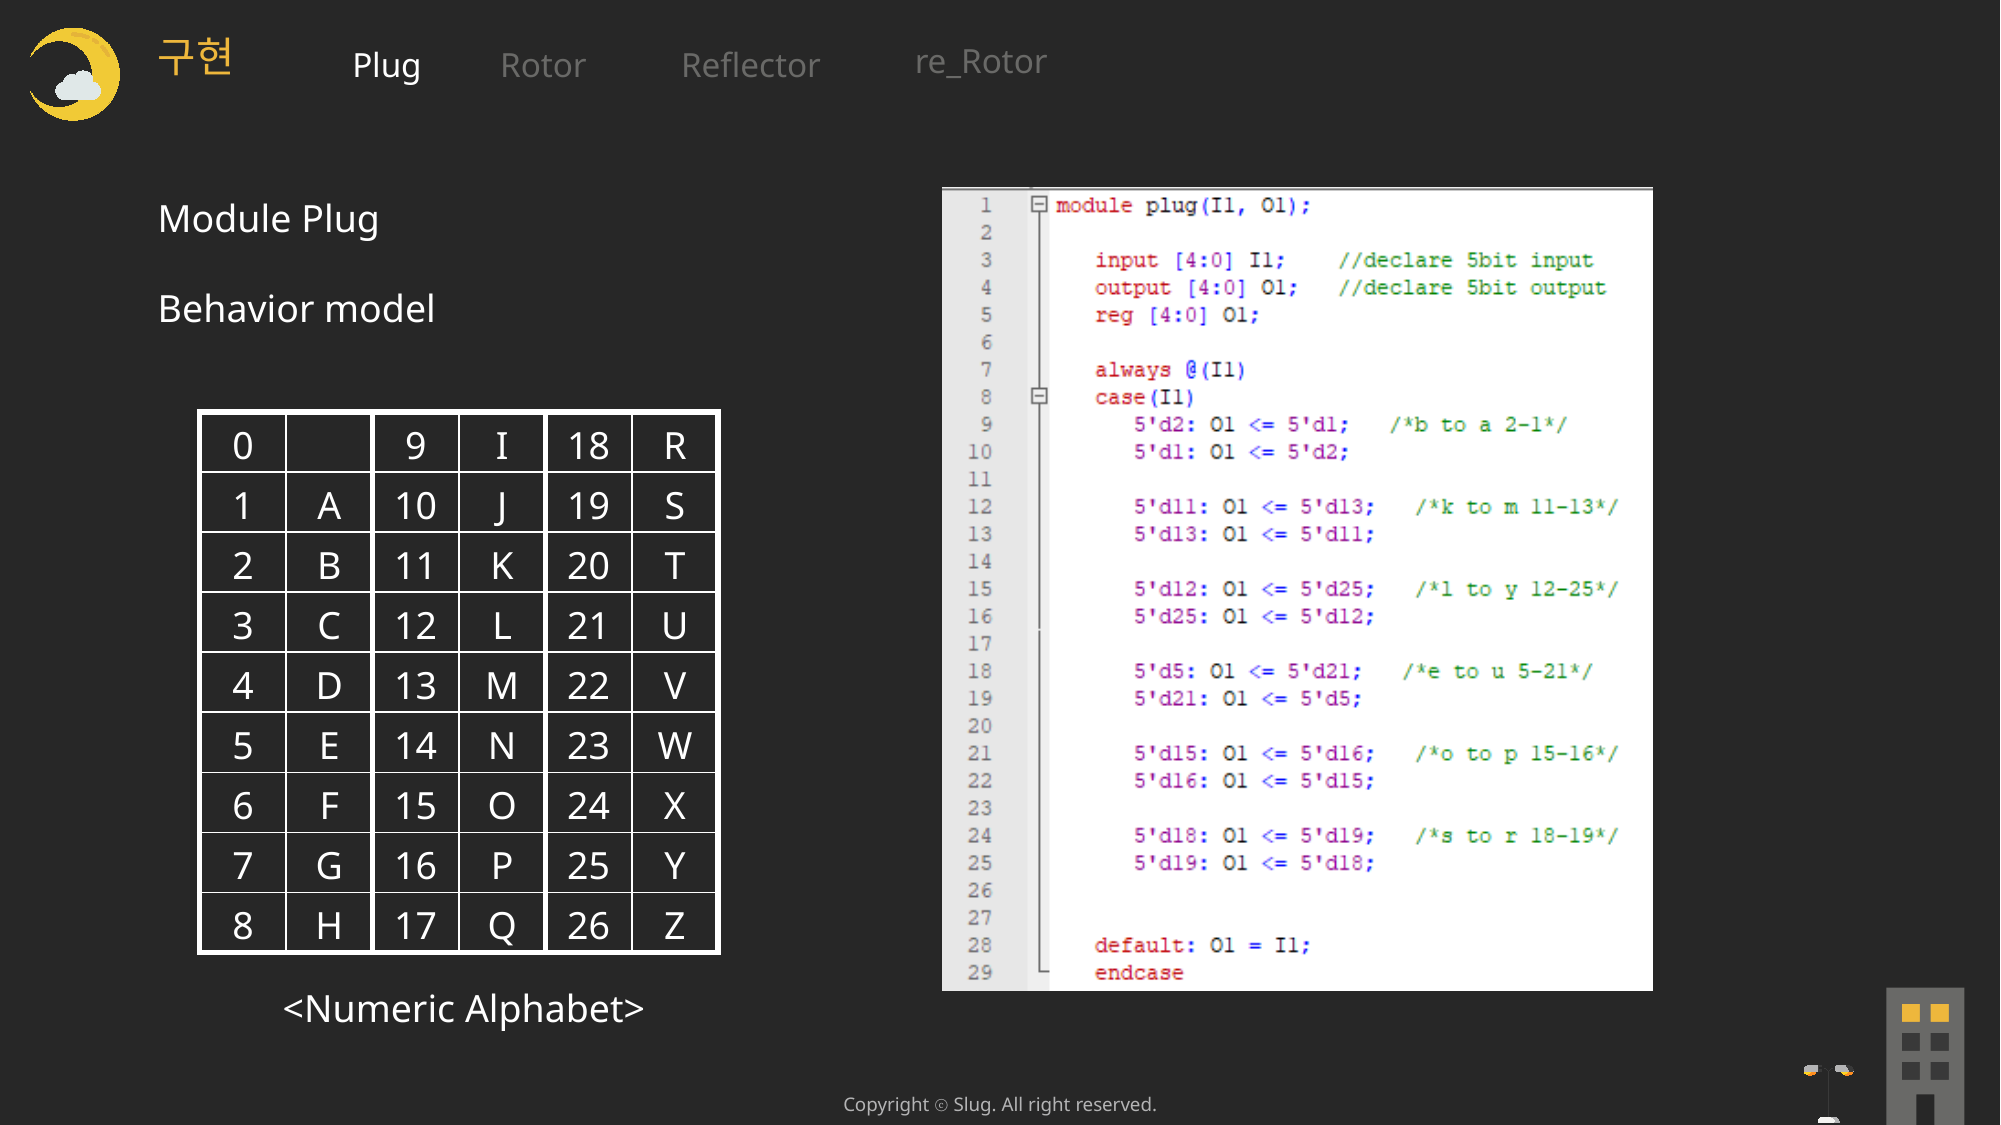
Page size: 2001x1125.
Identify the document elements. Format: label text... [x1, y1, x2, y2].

table_cell Q [460, 893, 543, 950]
table_cell 2 [202, 533, 285, 591]
table_cell B [287, 533, 370, 591]
table_header [287, 415, 370, 471]
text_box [1886, 987, 1965, 1125]
table_cell 4 [202, 653, 285, 711]
table_cell V [633, 653, 715, 711]
table_cell 1 [202, 473, 285, 531]
table_header 9 [375, 415, 458, 471]
table_cell U [633, 593, 715, 651]
table_cell 21 [548, 593, 631, 651]
table_cell 17 [375, 893, 458, 950]
table_cell 23 [548, 713, 631, 772]
table_cell 5 [202, 713, 285, 772]
table_cell J [460, 473, 543, 531]
text_box Module Plug Behavior model [143, 187, 494, 338]
table_cell P [460, 833, 543, 892]
table_cell O [460, 773, 543, 832]
table_cell T [633, 533, 715, 591]
table_cell W [633, 713, 715, 772]
table_cell M [460, 653, 543, 711]
table_cell 22 [548, 653, 631, 711]
table_cell 7 [202, 833, 285, 892]
text_box <Numeric Alphabet> [267, 977, 716, 1038]
table_cell 6 [202, 773, 285, 832]
text_box Copyright ⓒ Slug. All right reserved. [799, 1084, 1201, 1123]
text_box Rotor [485, 36, 668, 92]
table_cell Y [633, 833, 715, 892]
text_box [1804, 1065, 1854, 1123]
text_box Plug [337, 36, 485, 92]
table_cell 8 [202, 893, 285, 950]
table_cell 12 [375, 593, 458, 651]
table_cell D [287, 653, 370, 711]
table_cell C [287, 593, 370, 651]
table_cell 25 [548, 833, 631, 892]
table_cell N [460, 713, 543, 772]
table_cell 15 [375, 773, 458, 832]
table_cell F [287, 773, 370, 832]
table_cell X [633, 773, 715, 832]
table_cell E [287, 713, 370, 772]
text_box 구현 [143, 23, 437, 89]
table_cell Z [633, 893, 715, 950]
table_cell 26 [548, 893, 631, 950]
table_cell H [287, 893, 370, 950]
text_box re_Rotor [900, 32, 1083, 88]
table_header R [633, 415, 715, 471]
table_header 0 [202, 415, 285, 471]
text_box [30, 28, 120, 121]
table_cell 14 [375, 713, 458, 772]
table_cell 19 [548, 473, 631, 531]
table_cell K [460, 533, 543, 591]
table_header 18 [548, 415, 631, 471]
table_cell A [287, 473, 370, 531]
table_header I [460, 415, 543, 471]
table_cell S [633, 473, 715, 531]
table_cell 3 [202, 593, 285, 651]
table_cell 11 [375, 533, 458, 591]
text_box Reflector [668, 36, 849, 92]
table_cell 20 [548, 533, 631, 591]
picture [942, 187, 1653, 991]
table_cell G [287, 833, 370, 892]
table_cell 13 [375, 653, 458, 711]
table_cell 10 [375, 473, 458, 531]
table_cell L [460, 593, 543, 651]
table_cell 16 [375, 833, 458, 892]
table_cell 24 [548, 773, 631, 832]
